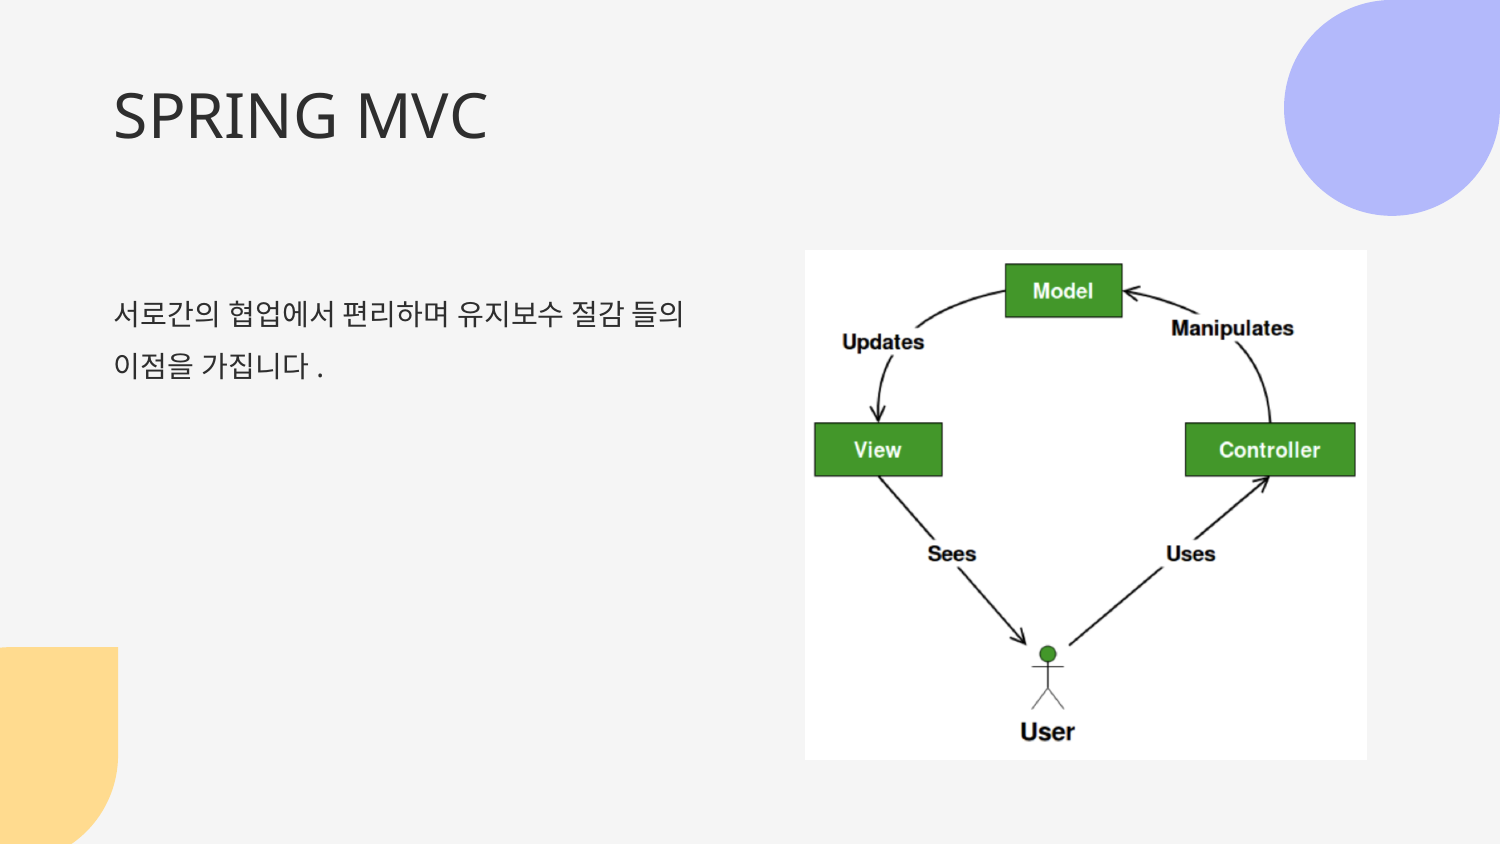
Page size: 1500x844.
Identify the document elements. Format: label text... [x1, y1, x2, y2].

title SPRING MVC [99, 61, 639, 155]
list 서로간의 협업에서 편리하며 유지보수 절감 들의 이점을 가집니다. [99, 263, 779, 766]
picture [804, 249, 1367, 760]
text_box [1284, 0, 1500, 216]
